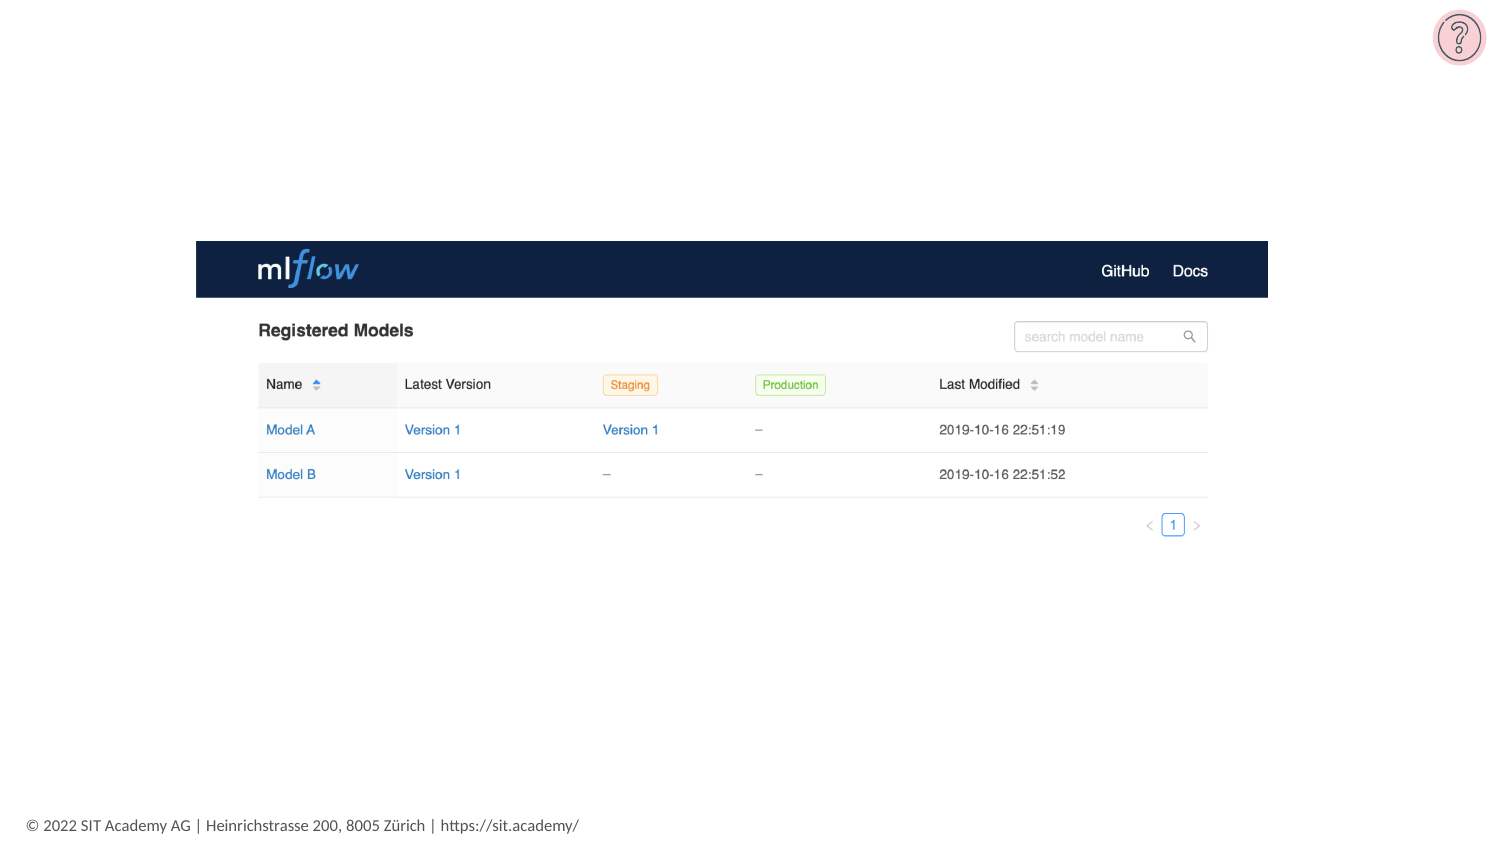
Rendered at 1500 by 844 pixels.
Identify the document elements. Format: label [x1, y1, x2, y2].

picture [196, 241, 1268, 603]
